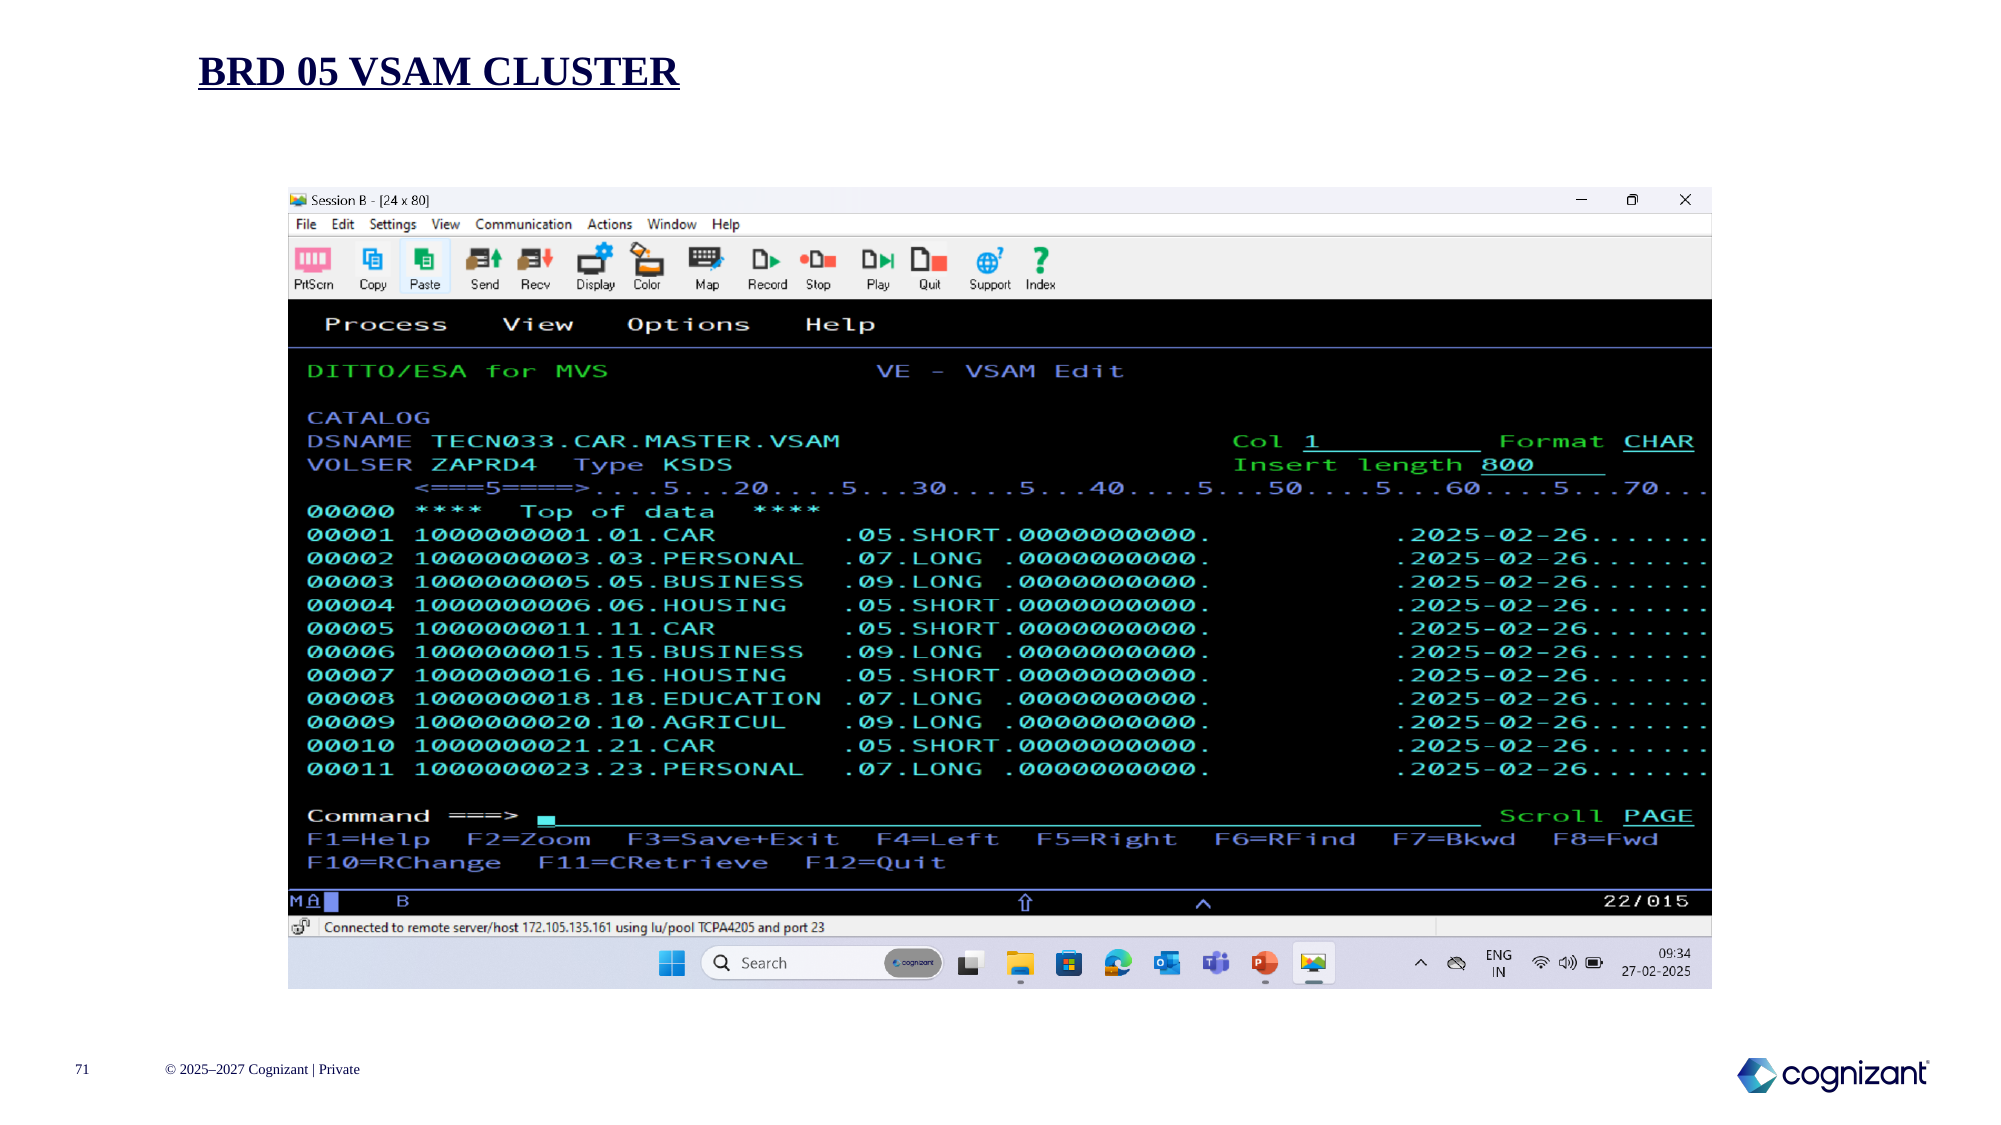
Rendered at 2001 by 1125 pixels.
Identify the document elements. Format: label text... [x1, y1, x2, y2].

picture [287, 187, 1713, 989]
slide_number 71 [75, 1050, 135, 1088]
text_box BRD 05 VSAM CLUSTER [198, 49, 1408, 95]
footer © 2025–2027 Cognizant | Private [165, 1050, 456, 1088]
picture [1737, 1058, 1930, 1093]
